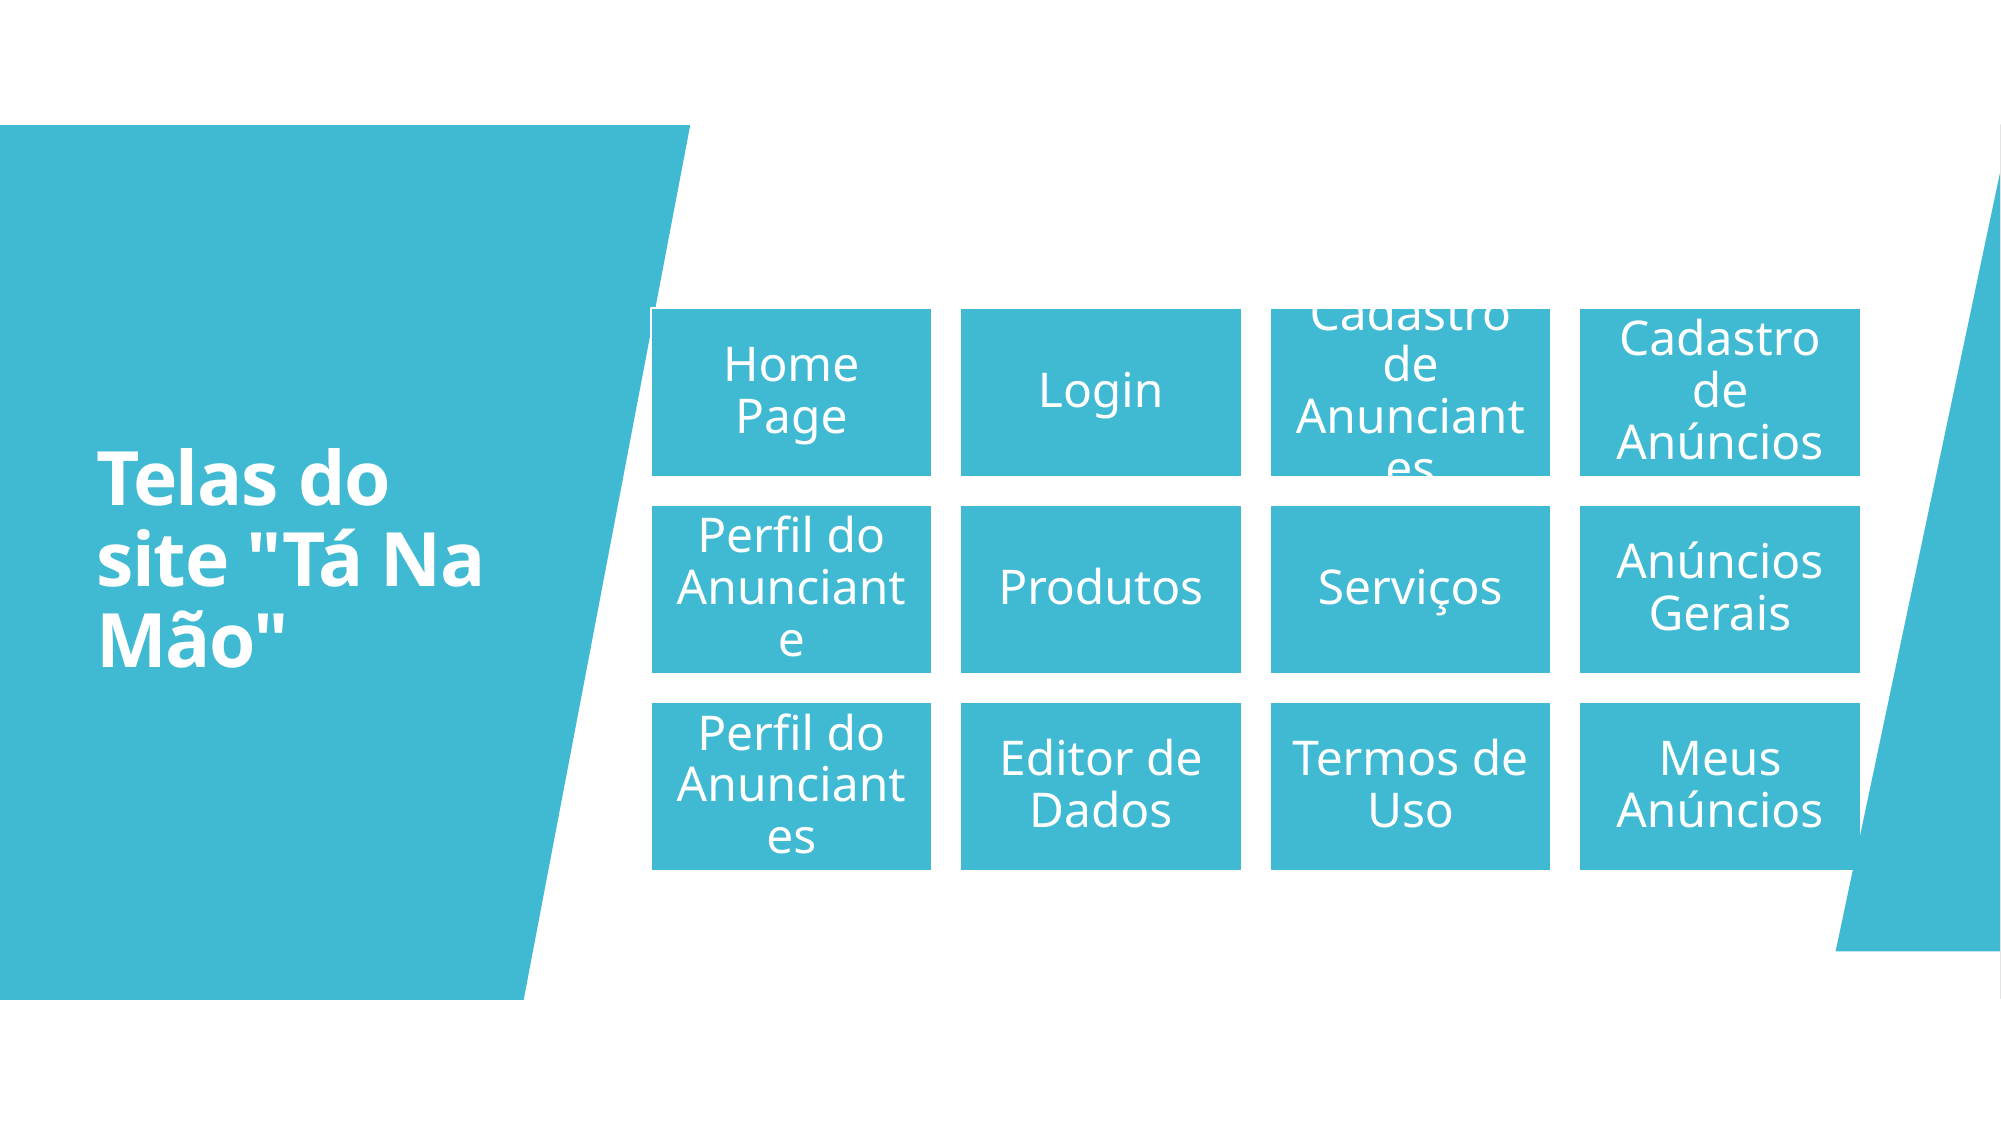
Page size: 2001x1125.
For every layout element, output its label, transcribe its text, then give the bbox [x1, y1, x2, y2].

text_box [0, 124, 692, 1001]
text_box [0, 352, 2000, 1125]
title Telas do site "Tá Na Mão" [81, 276, 537, 849]
text_box [0, 0, 2000, 817]
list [649, 303, 1862, 875]
text_box [1834, 172, 2000, 953]
